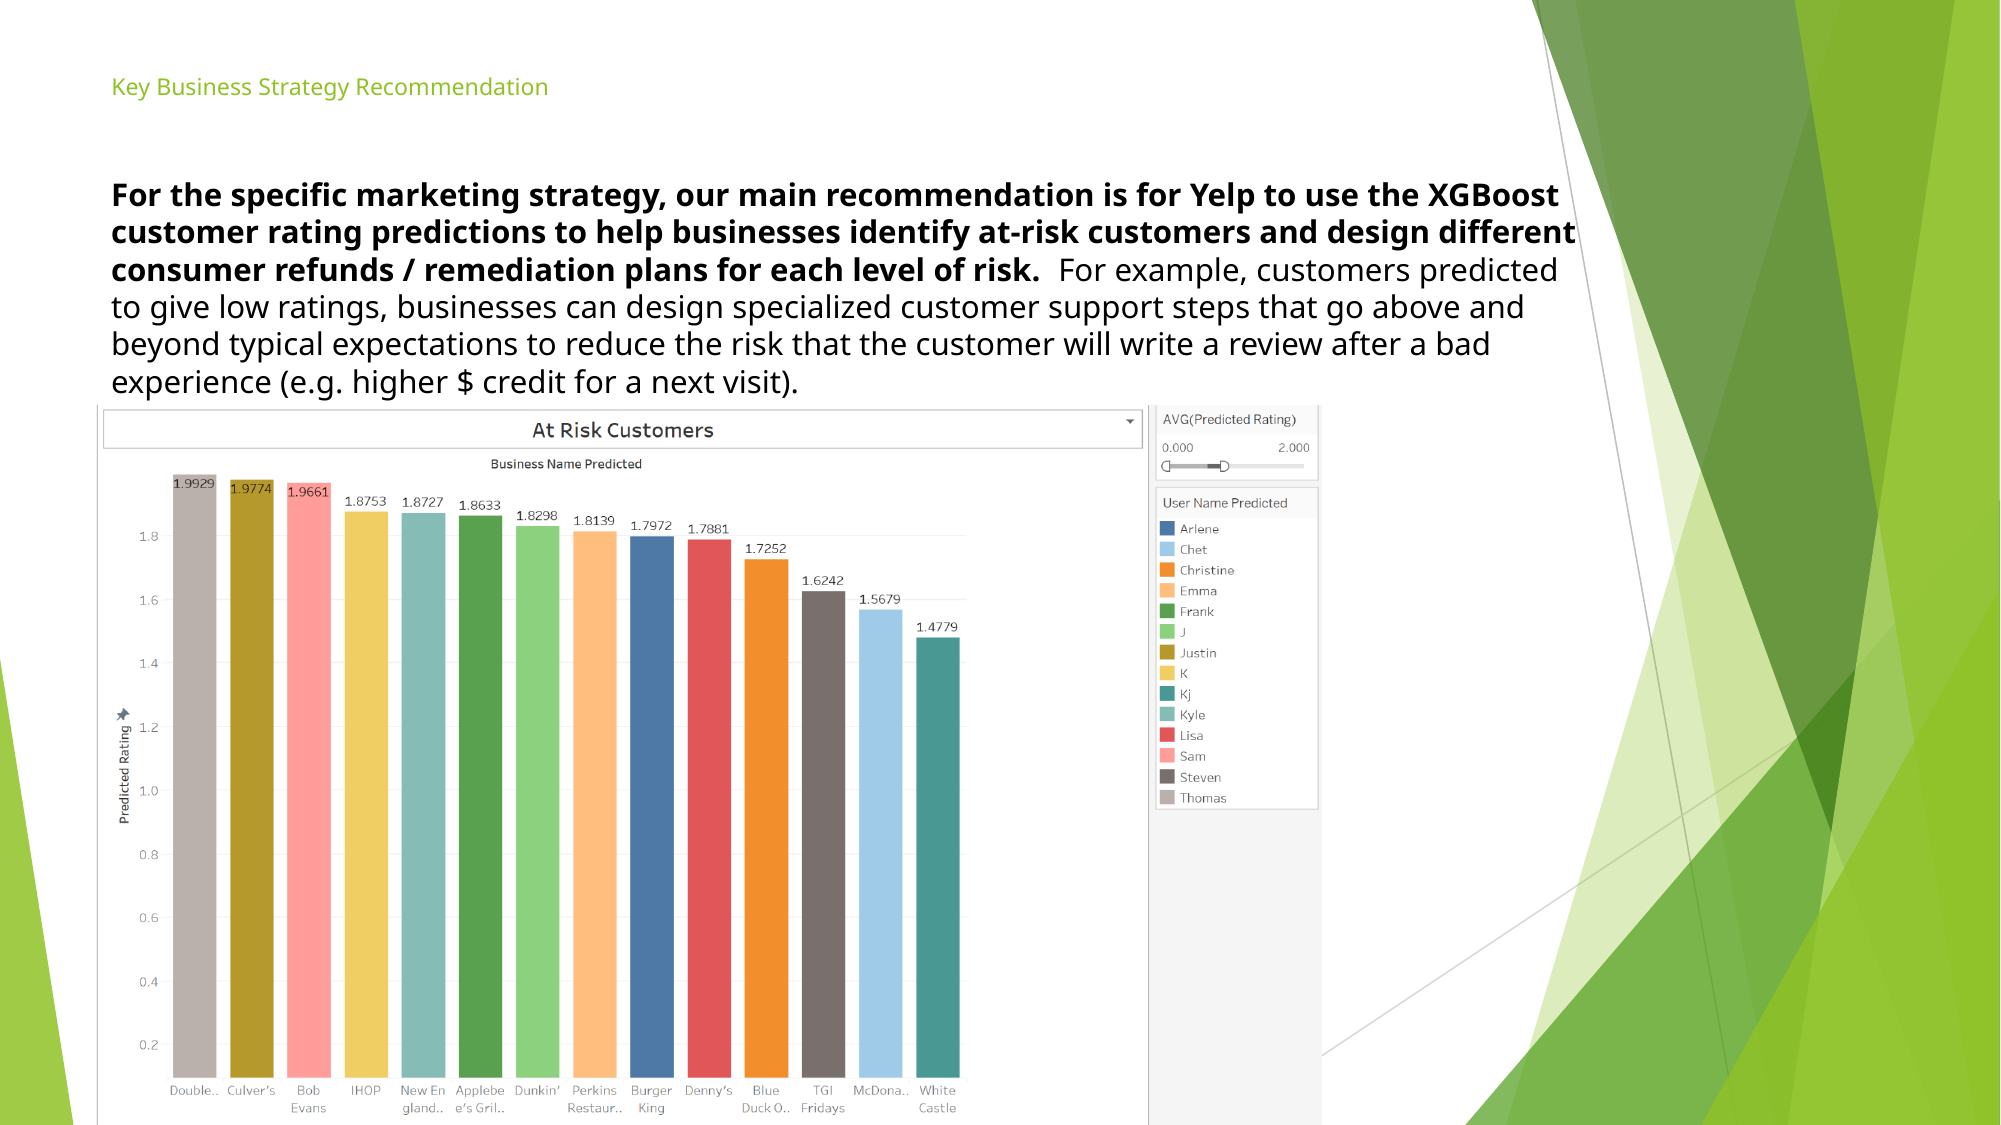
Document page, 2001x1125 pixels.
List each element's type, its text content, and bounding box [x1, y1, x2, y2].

picture [95, 404, 1323, 1125]
title Key Business Strategy Recommendation [96, 64, 1507, 108]
text_box For the specific marketing strategy, our main recommendation is for Yelp to use the XGBoost customer rating predictions to help businesses identify at-risk customers and design different consumer refunds / remediation plans for each level of risk. For example, customers predicted to give low ratings, businesses can design specialized customer support steps that go above and beyond typical expectations to reduce the risk that the customer will write a review after a bad experience (e.g. higher $ credit for a next visit). [96, 159, 1606, 300]
